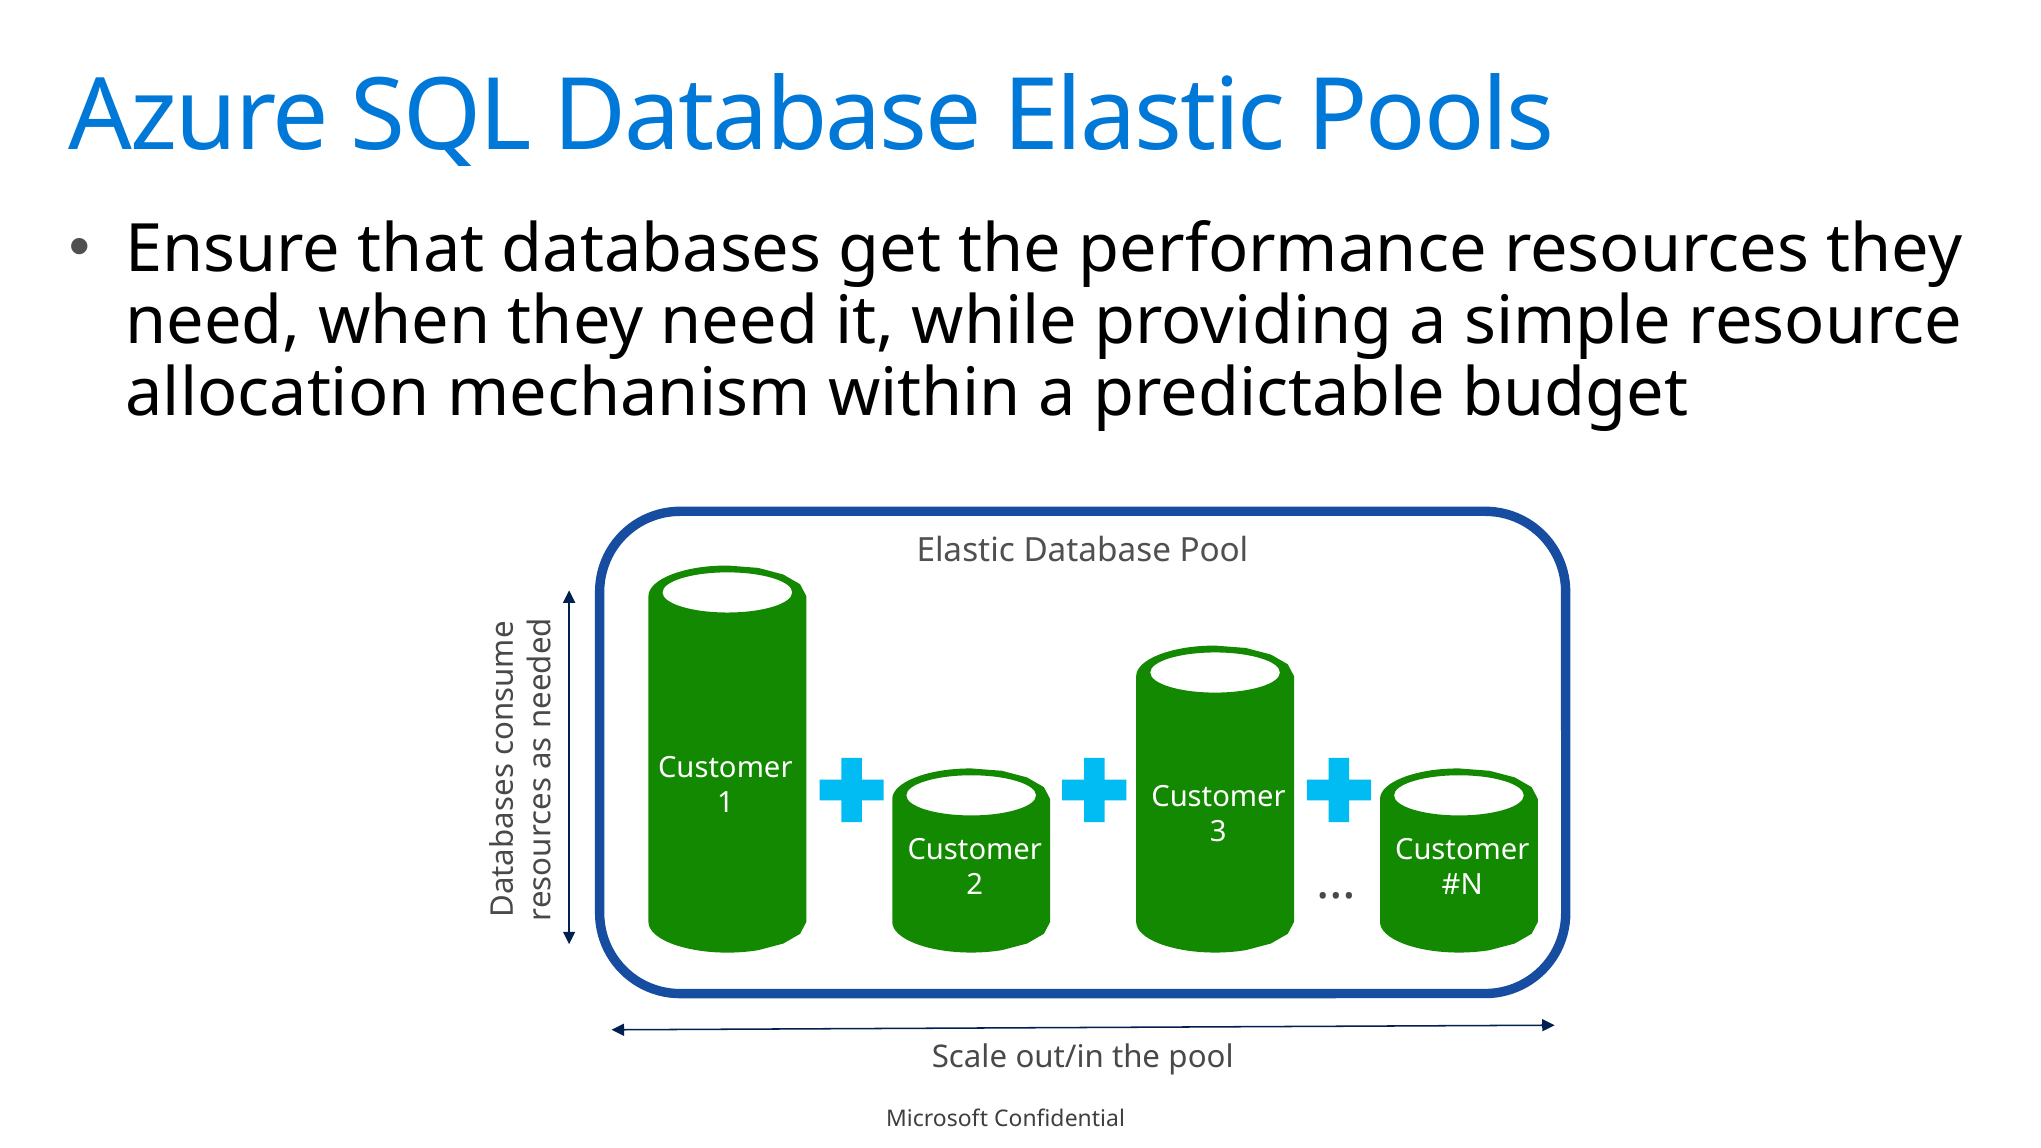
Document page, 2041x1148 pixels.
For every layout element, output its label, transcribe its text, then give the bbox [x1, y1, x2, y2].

text_box Microsoft Confidential [767, 1087, 1244, 1148]
list Ensure that databases get the performance resources they need, when they need it, while providing a simple resource allocation mechanism within a predictable budget [45, 199, 1996, 448]
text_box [474, 511, 1566, 1087]
title Azure SQL Database Elastic Pools [45, 48, 1996, 199]
